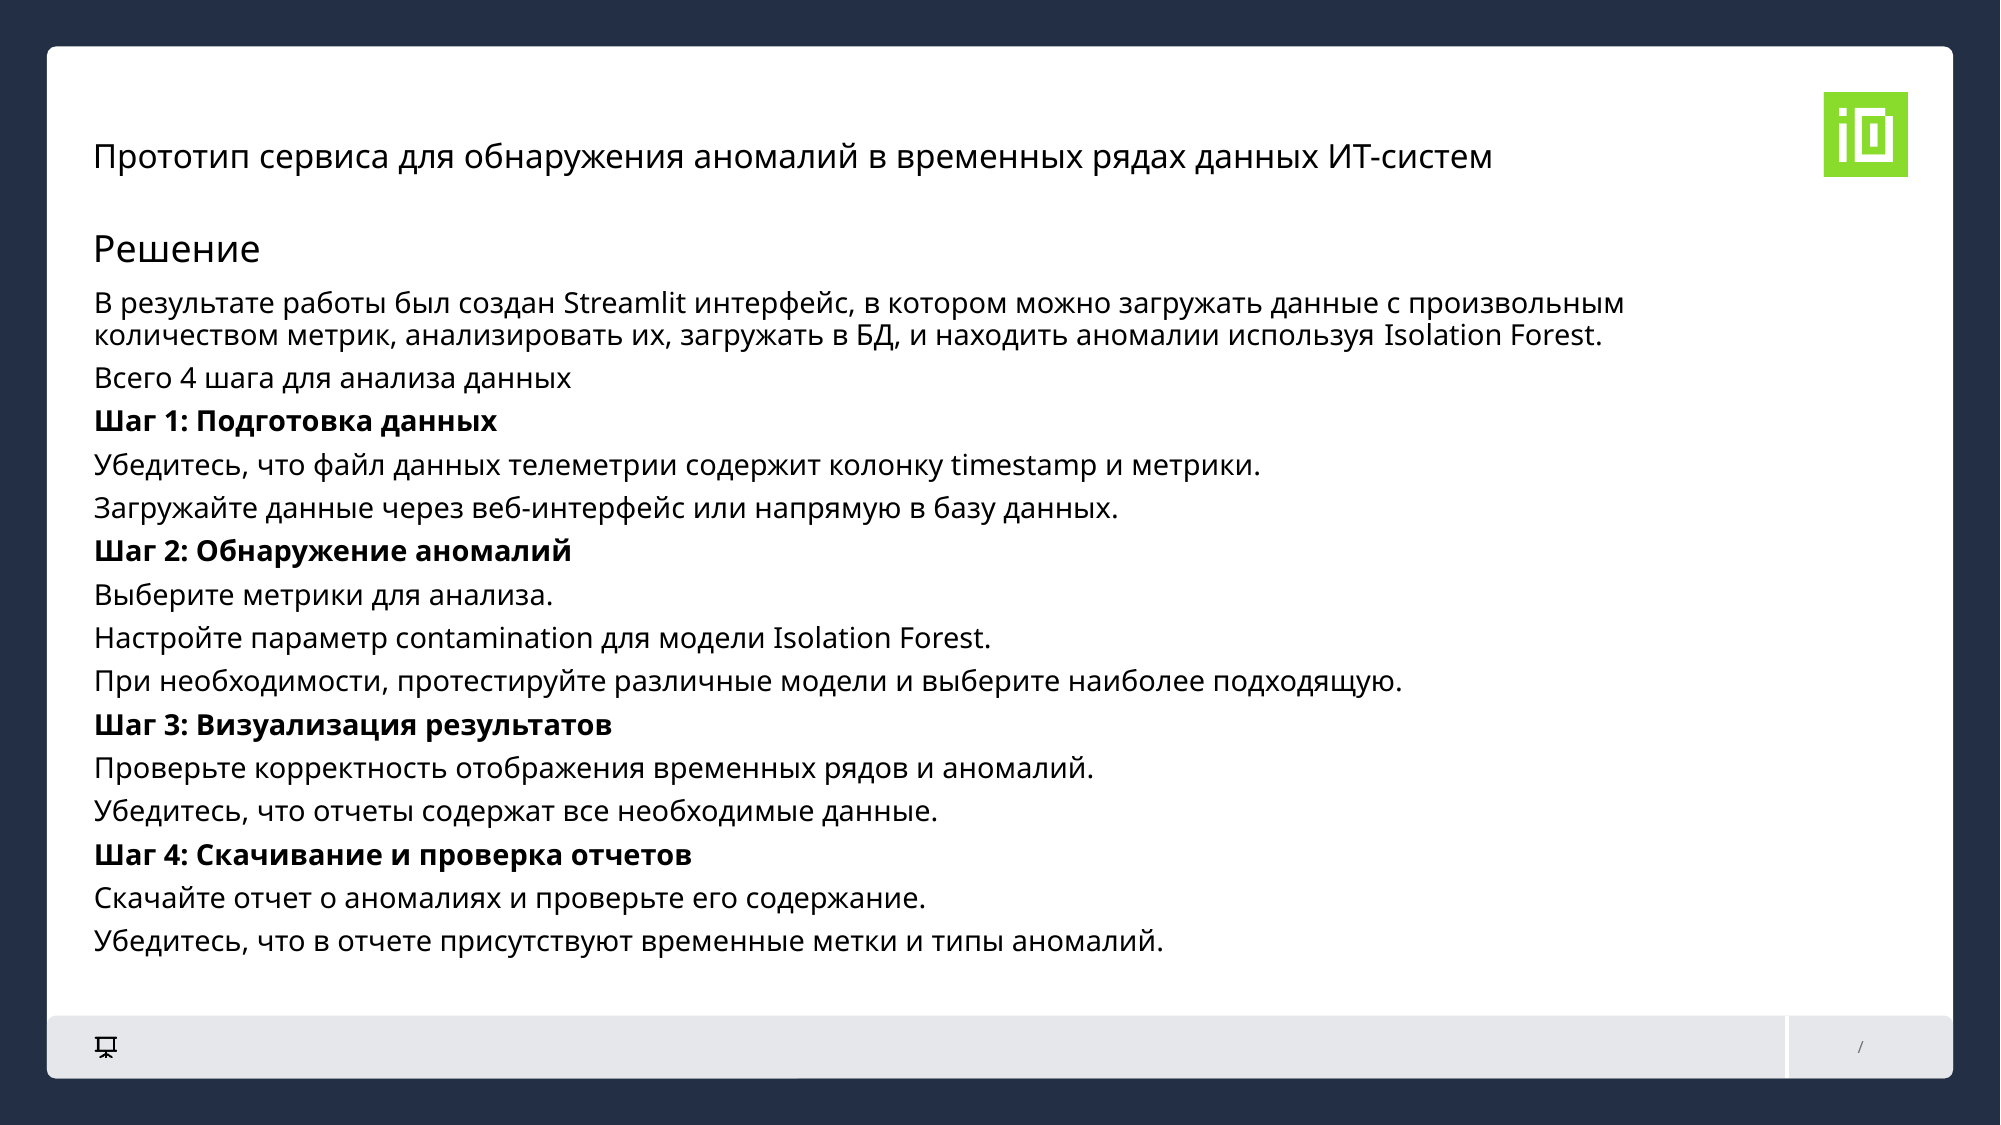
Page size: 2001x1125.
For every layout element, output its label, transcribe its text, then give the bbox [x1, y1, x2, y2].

list Решение [77, 222, 1803, 282]
picture [92, 1034, 119, 1060]
title Прототип сервиса для обнаружения аномалий в временных рядах данных ИТ-систем [77, 59, 1803, 184]
picture [1822, 92, 1908, 177]
subtitle В результате работы был создан Streamlit интерфейс, в котором можно загружать данные с произвольным количеством метрик, анализировать их, загружать в БД, и находить аномалии используя Isolation Forest. Всего 4 шага для анализа данных Шаг 1: Подготовка данных Убедитесь, что файл данных телеметрии содержит колонку timestamp и метрики. Загружайте данные через веб-интерфейс или напрямую в базу данных. Шаг 2: Обнаружение аномалий Выберите метрики для анализа. Настройте параметр contamination для модели Isolation Forest. При необходимости, протестируйте различные модели и выберите наиболее подходящую. Шаг 3: Визуализация результатов Проверьте корректность отображения временных рядов и аномалий. Убедитесь, что отчеты содержат все необходимые данные. Шаг 4: Скачивание и проверка отчетов Скачайте отчет о аномалиях и проверьте его содержание. Убедитесь, что в отчете присутствуют временные метки и типы аномалий. [78, 281, 1806, 970]
